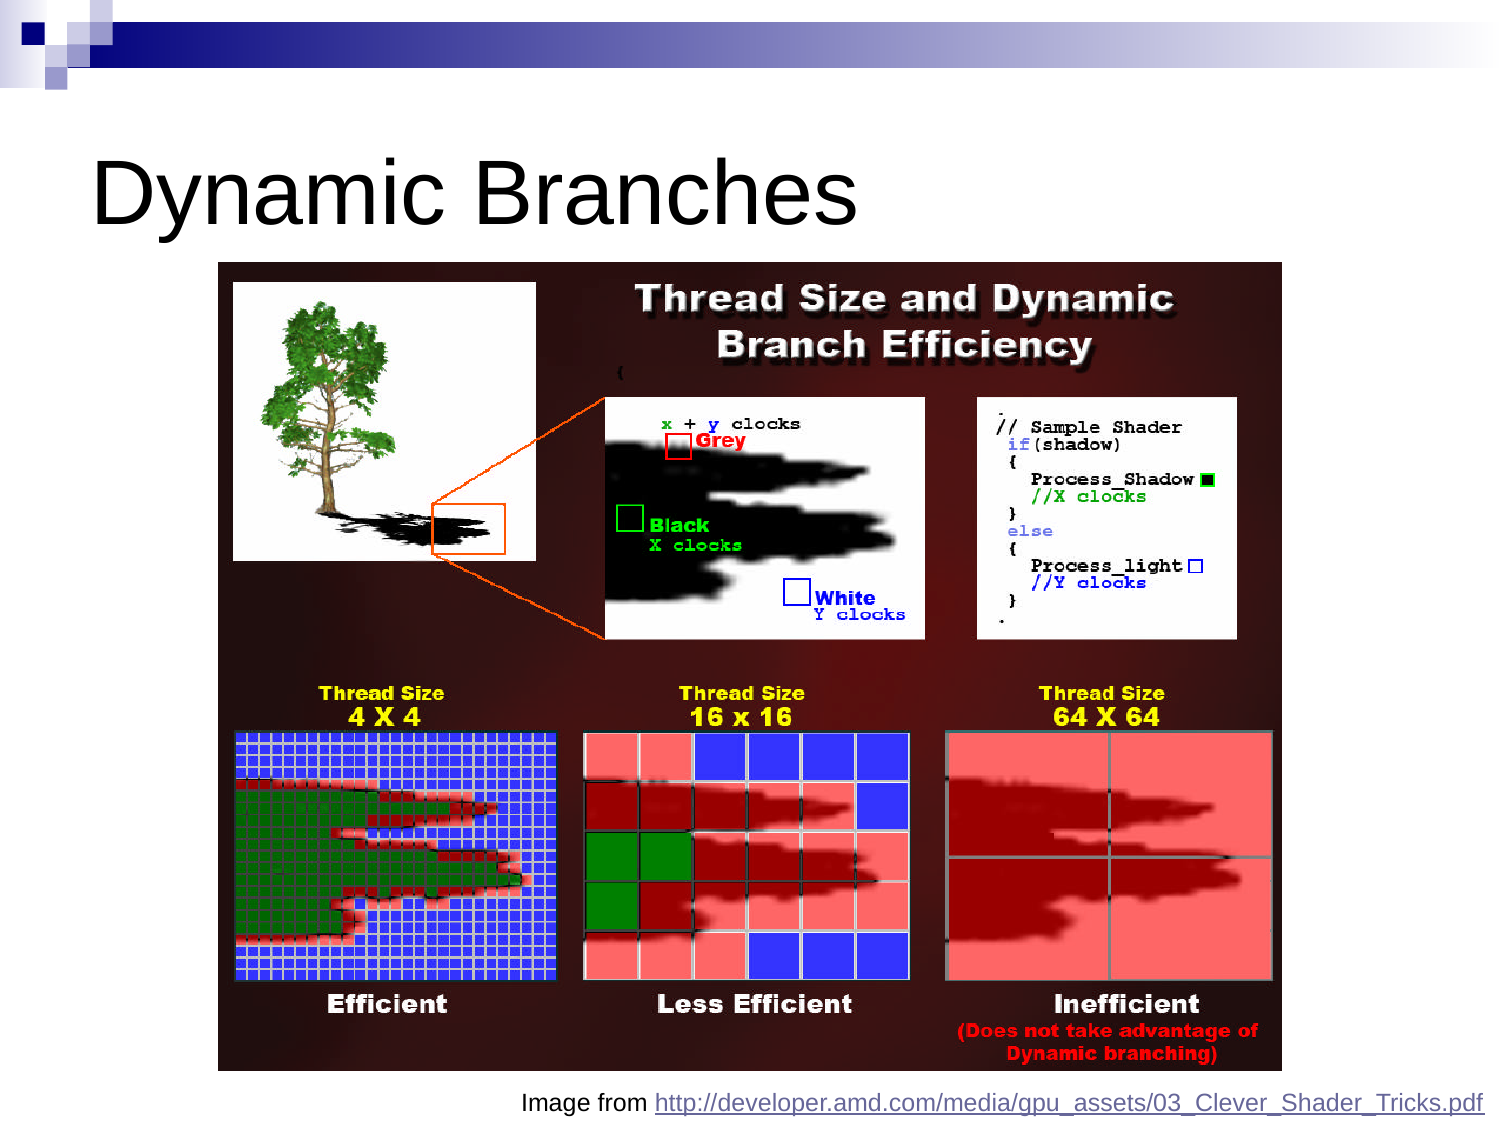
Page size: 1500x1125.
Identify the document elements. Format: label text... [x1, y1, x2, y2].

picture [218, 262, 1282, 1072]
text_box Image from http://developer.amd.com/media/gpu_assets/03_Clever_Shader_Tricks.pdf [0, 1079, 1500, 1125]
title Dynamic Branches [75, 75, 1425, 300]
